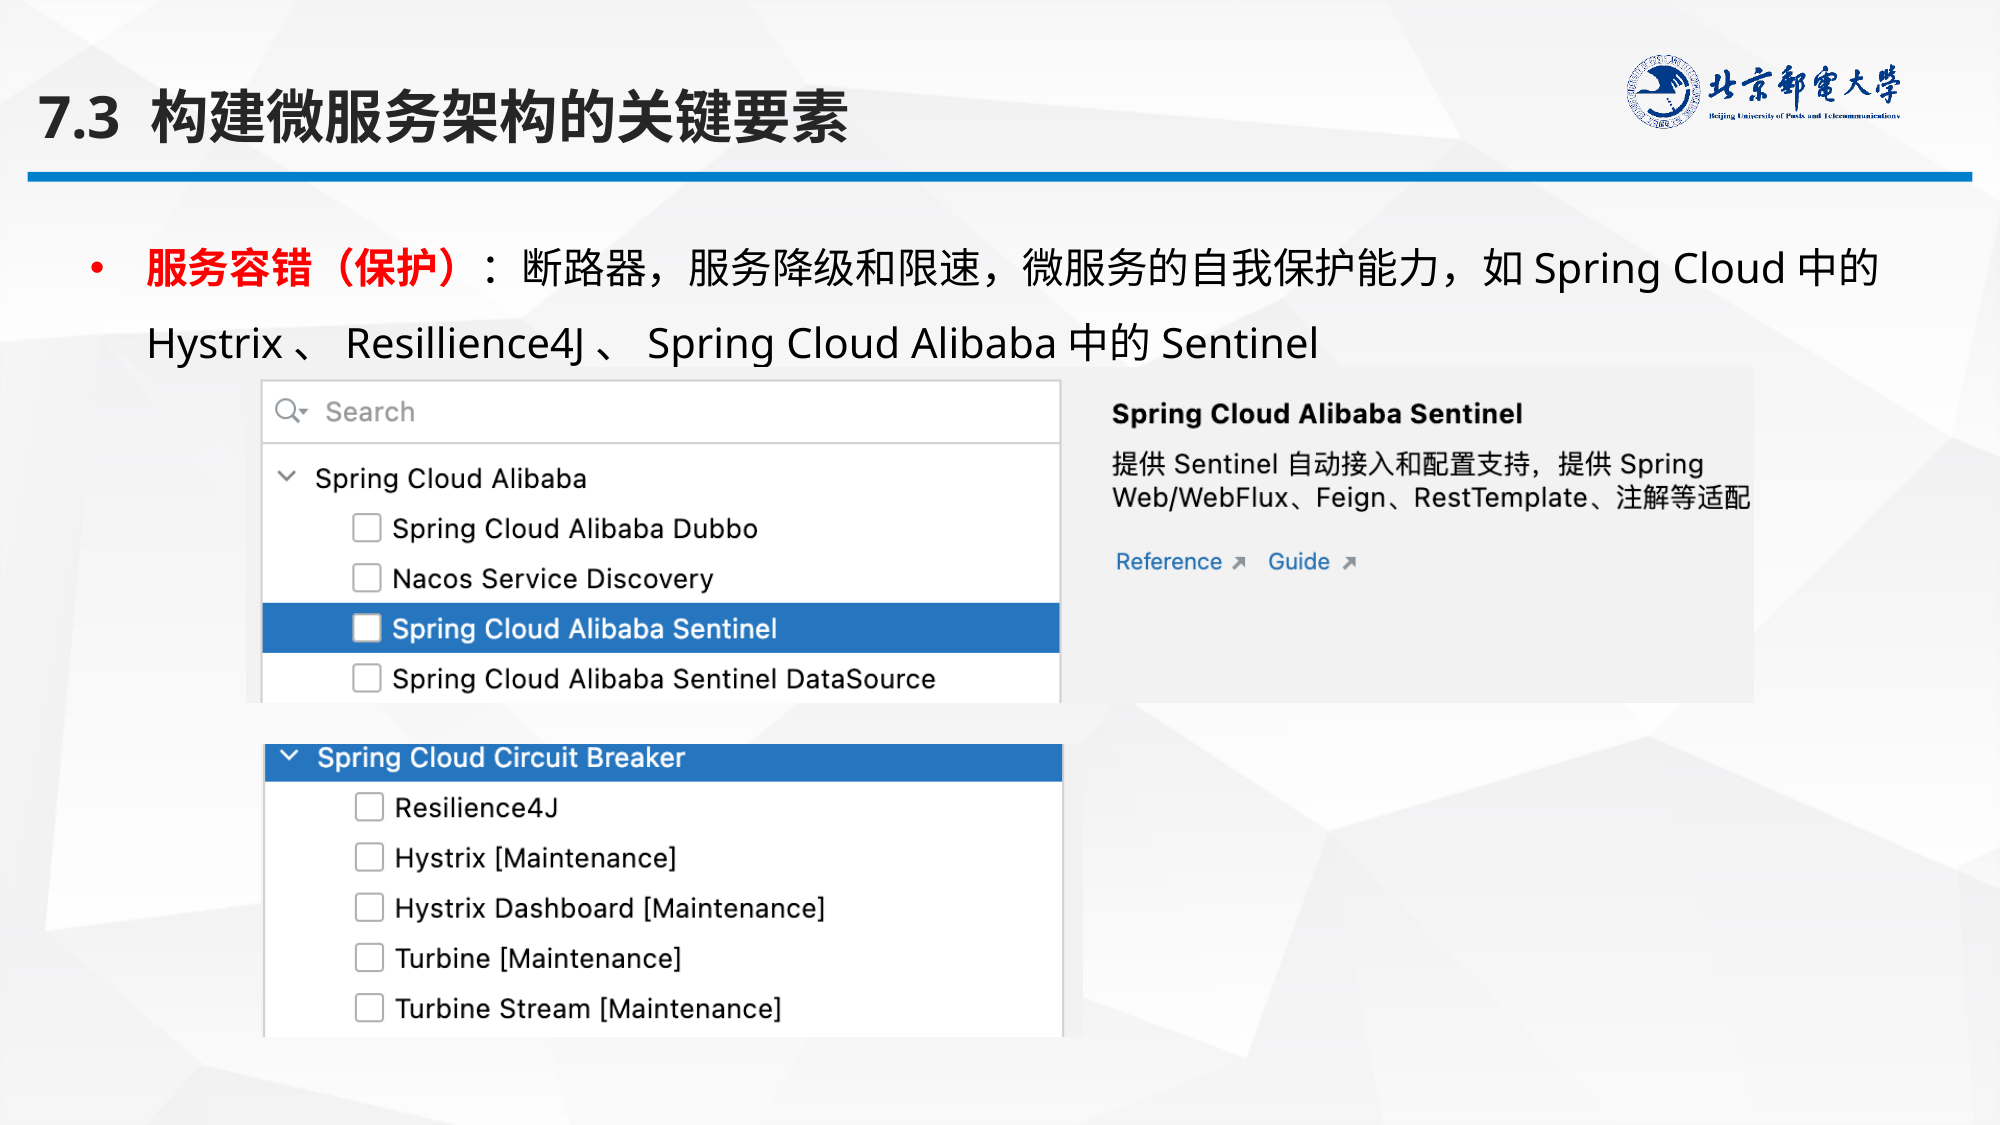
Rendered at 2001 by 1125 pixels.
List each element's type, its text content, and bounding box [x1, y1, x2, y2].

text_box 7.3 构建微服务架构的关键要素 [23, 73, 1083, 158]
text_box [63, 202, 1953, 698]
picture [0, 0, 2000, 1125]
text_box 服务容错（保护）：断路器，服务降级和限速，微服务的自我保护能力，如Spring Cloud中的Hystrix、Resillience4J、Spring Cloud Alibaba中的Sentinel [0, 209, 1914, 375]
text_box [26, 171, 1973, 183]
